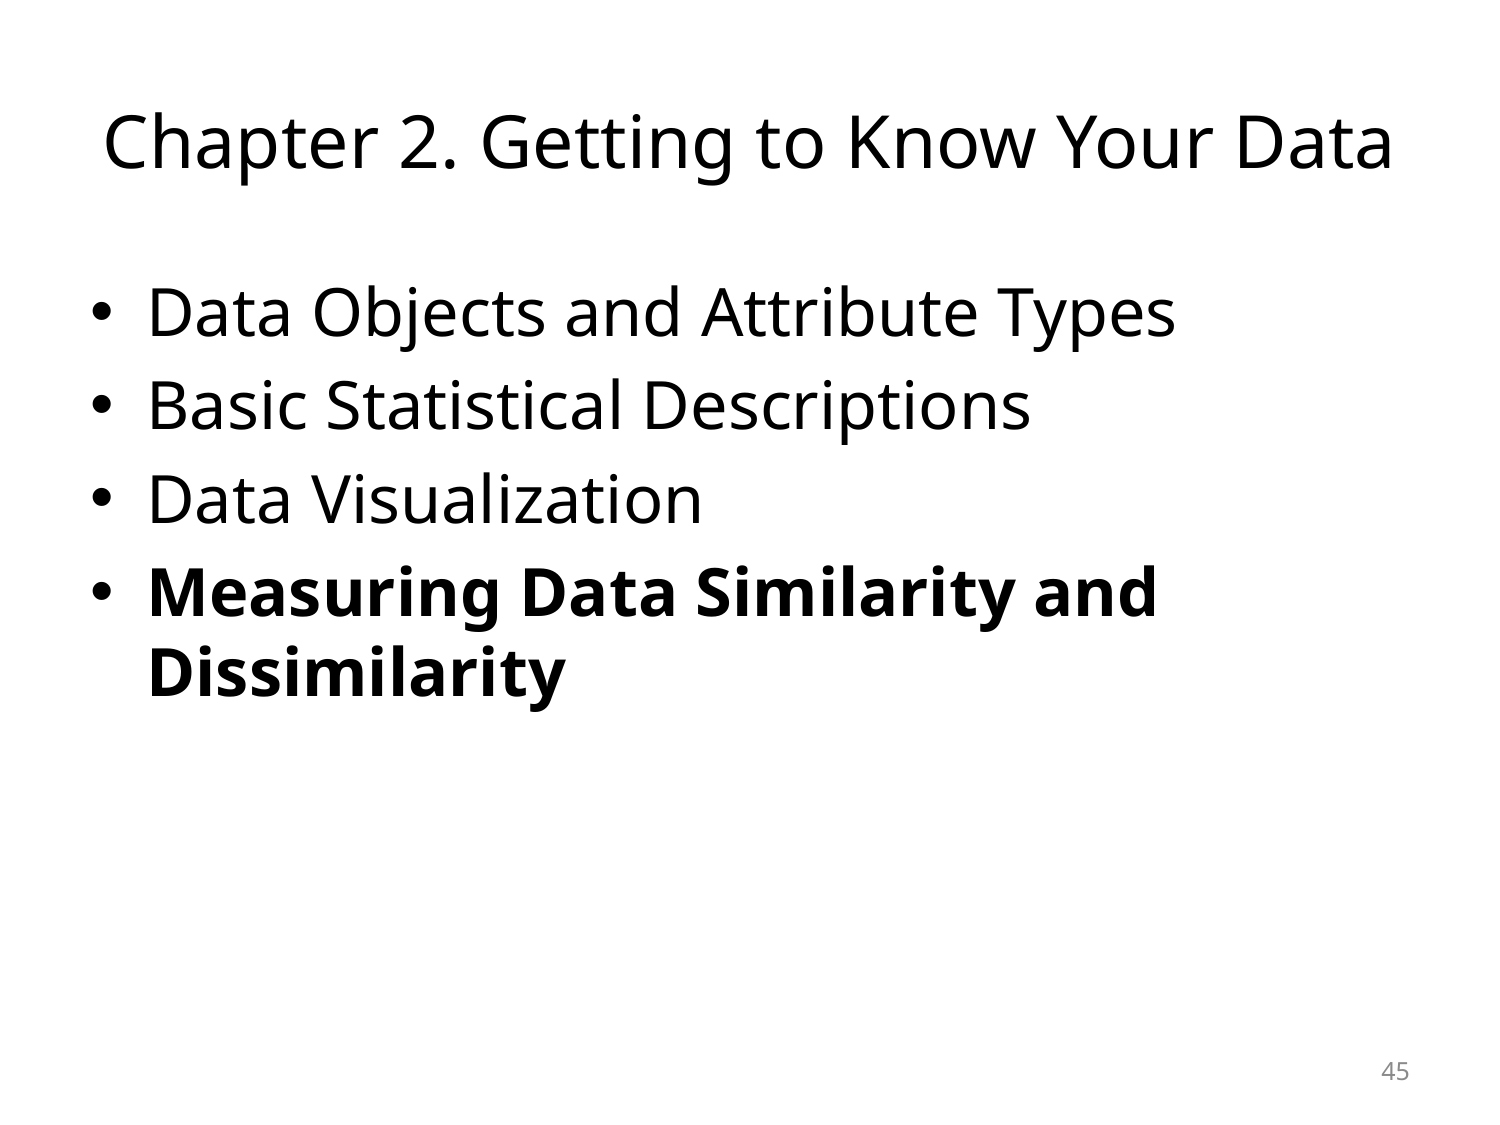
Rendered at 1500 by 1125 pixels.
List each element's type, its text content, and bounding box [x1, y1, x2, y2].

list Data Objects and Attribute Types Basic Statistical Descriptions Data Visualization Measuring Data Similarity and Dissimilarity [75, 262, 1425, 1005]
title Chapter 2. Getting to Know Your Data [75, 45, 1425, 233]
slide_number 45 [1074, 1042, 1425, 1103]
